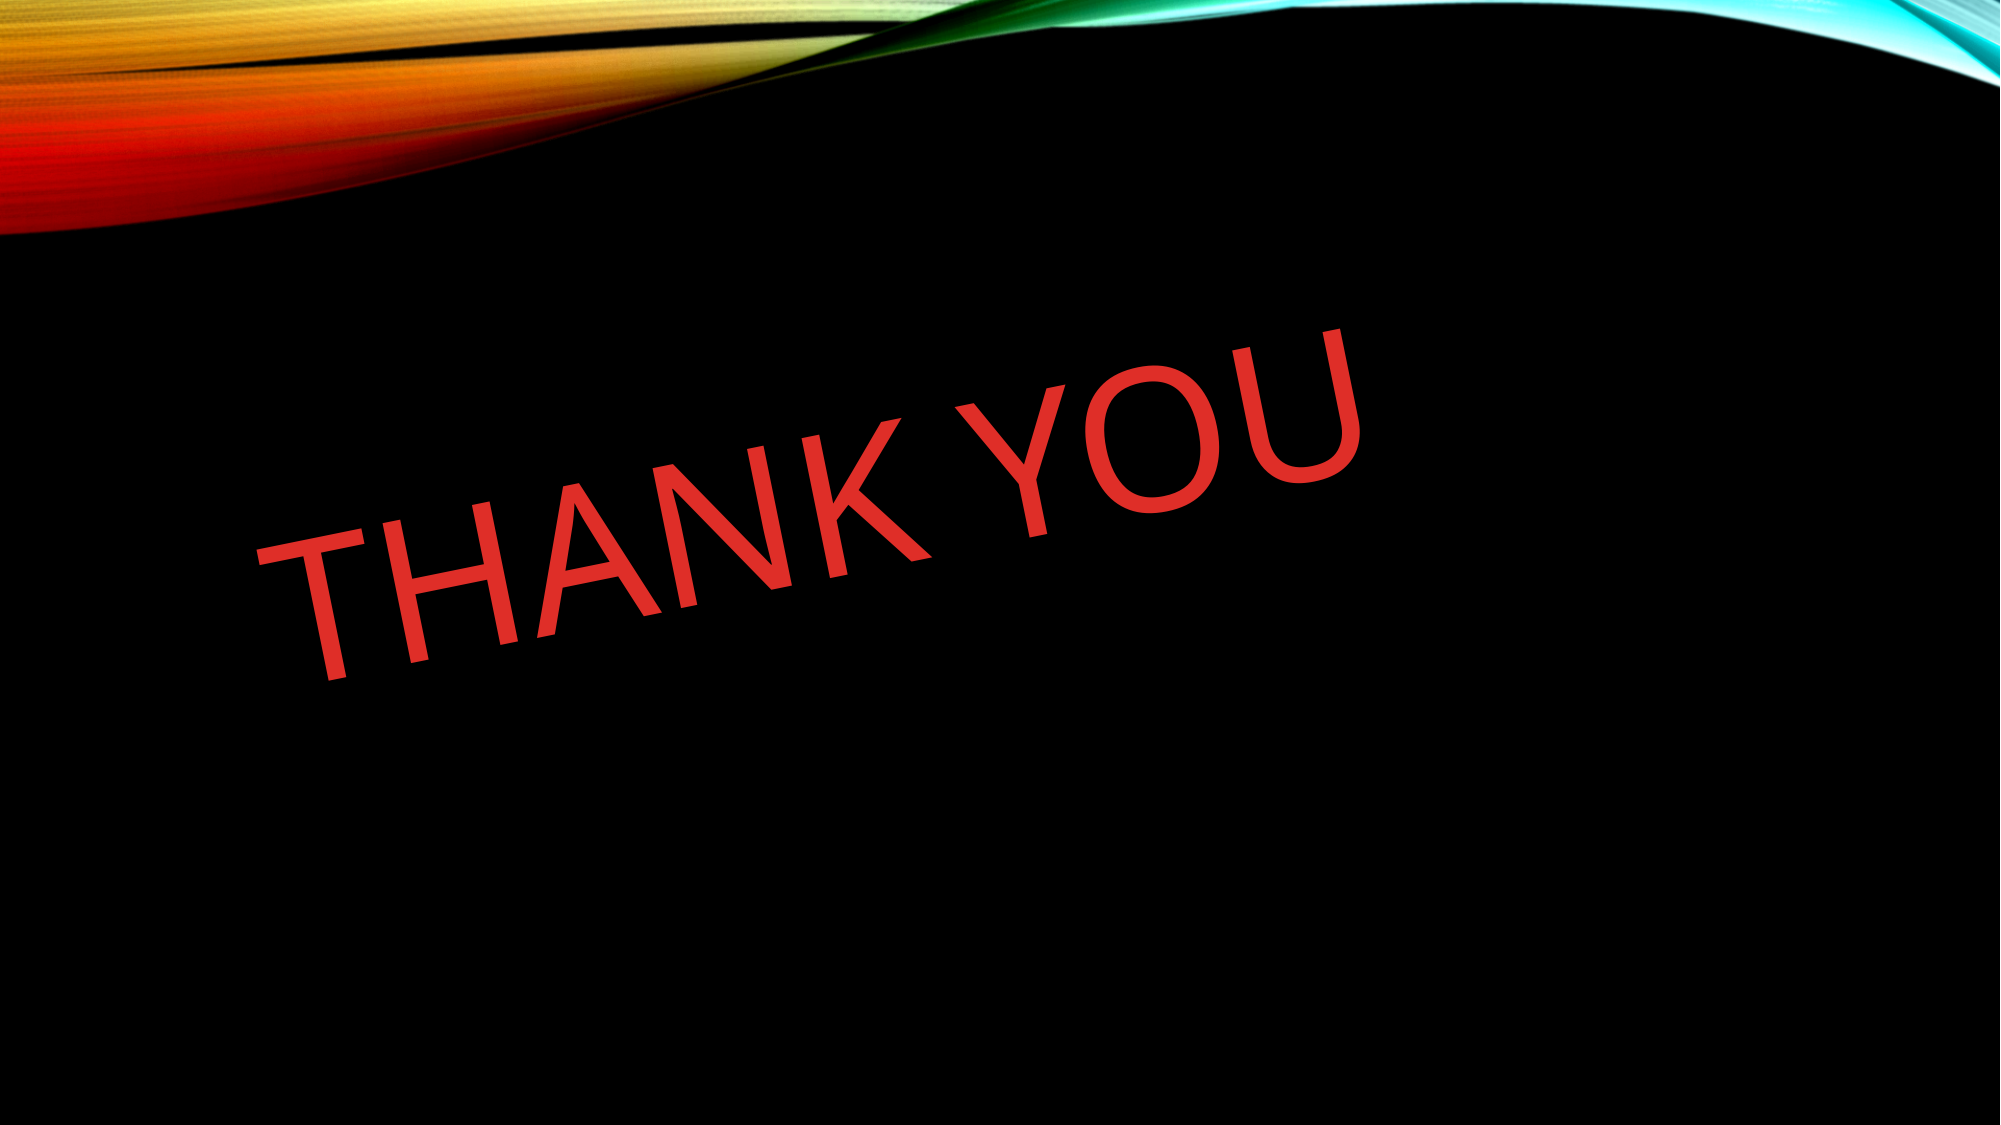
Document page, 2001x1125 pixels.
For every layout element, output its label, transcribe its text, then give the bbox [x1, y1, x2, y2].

title Thank you [56, 65, 1457, 989]
picture [0, 0, 2000, 237]
